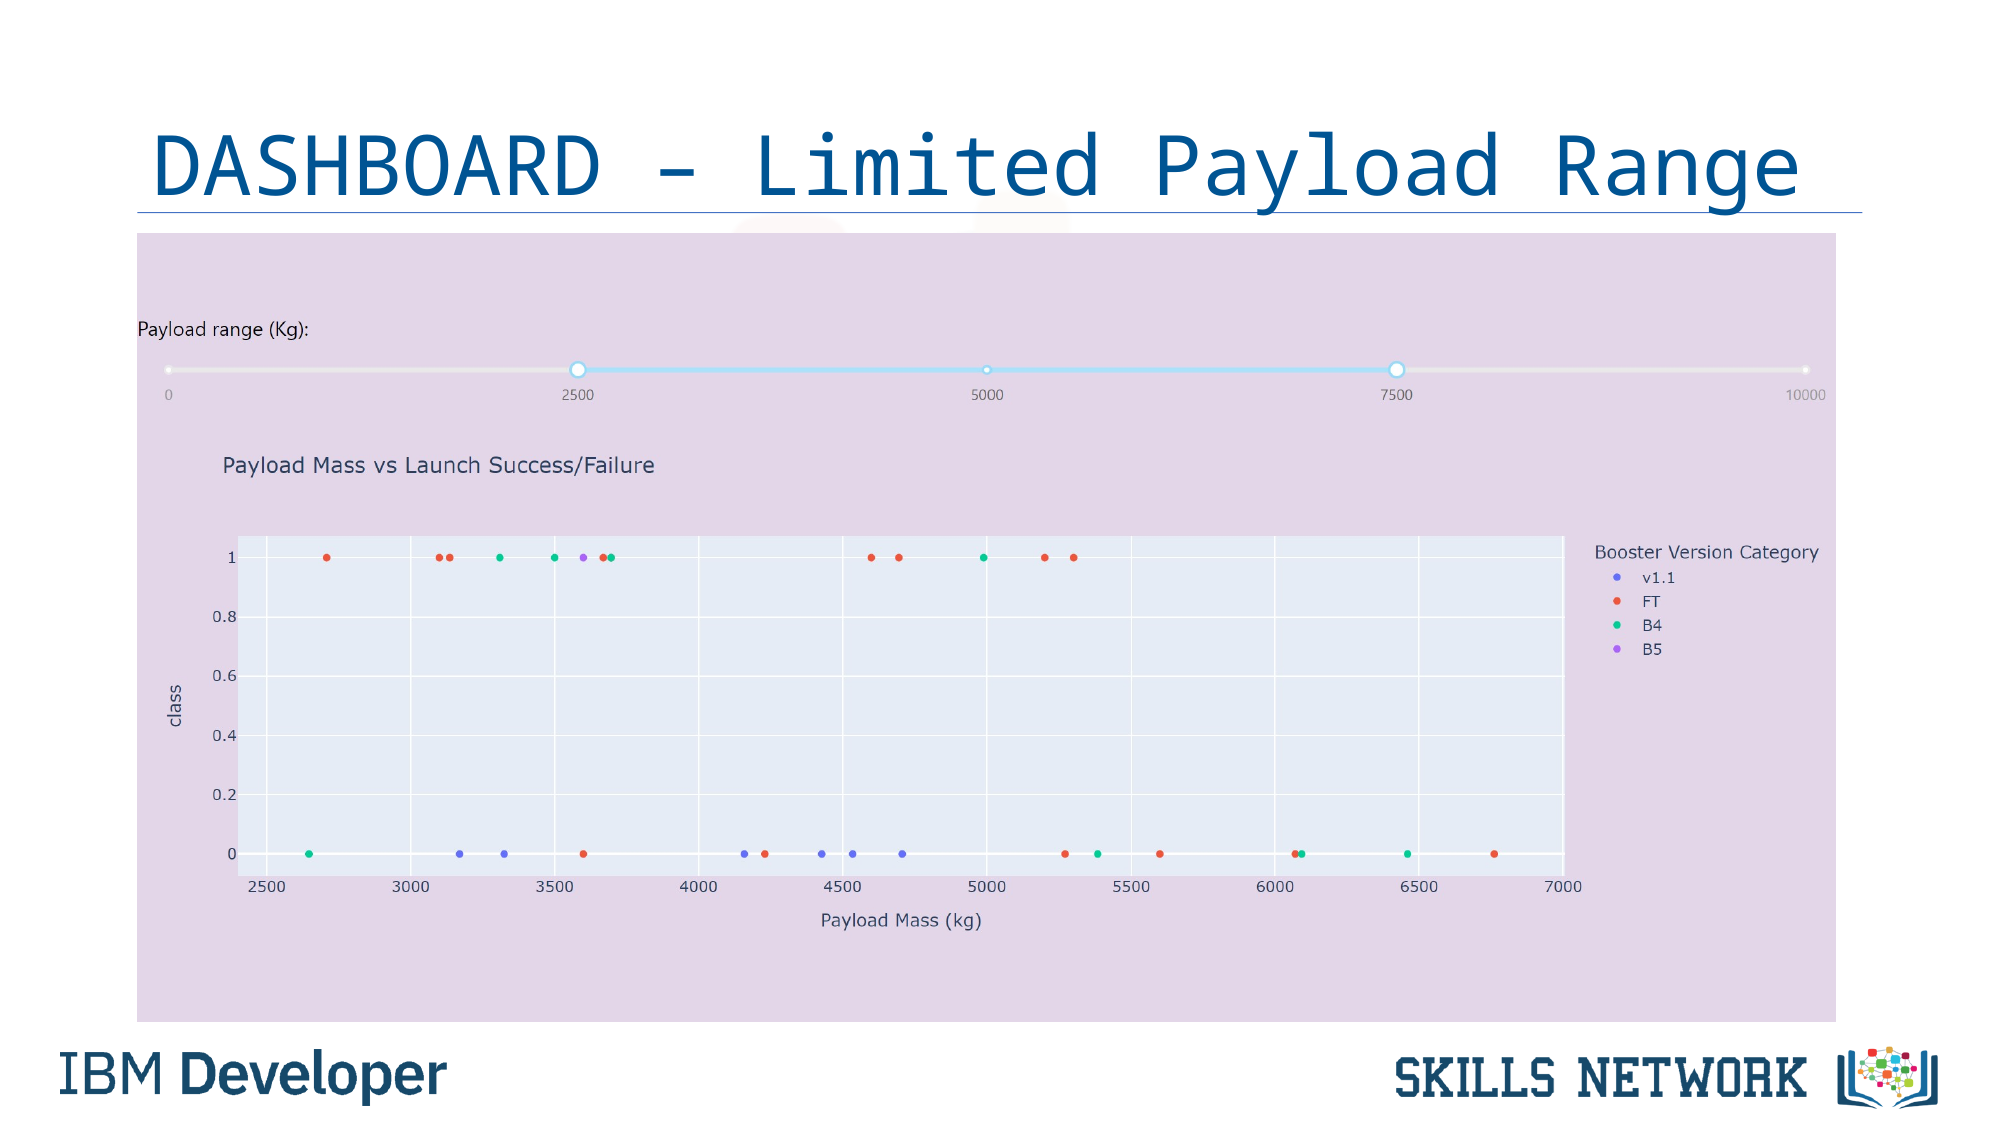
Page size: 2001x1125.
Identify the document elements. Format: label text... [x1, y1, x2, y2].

picture [1390, 1045, 1945, 1111]
picture [55, 1045, 459, 1108]
title DASHBOARD – Limited Payload Range [137, 59, 1863, 278]
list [137, 233, 1836, 1022]
